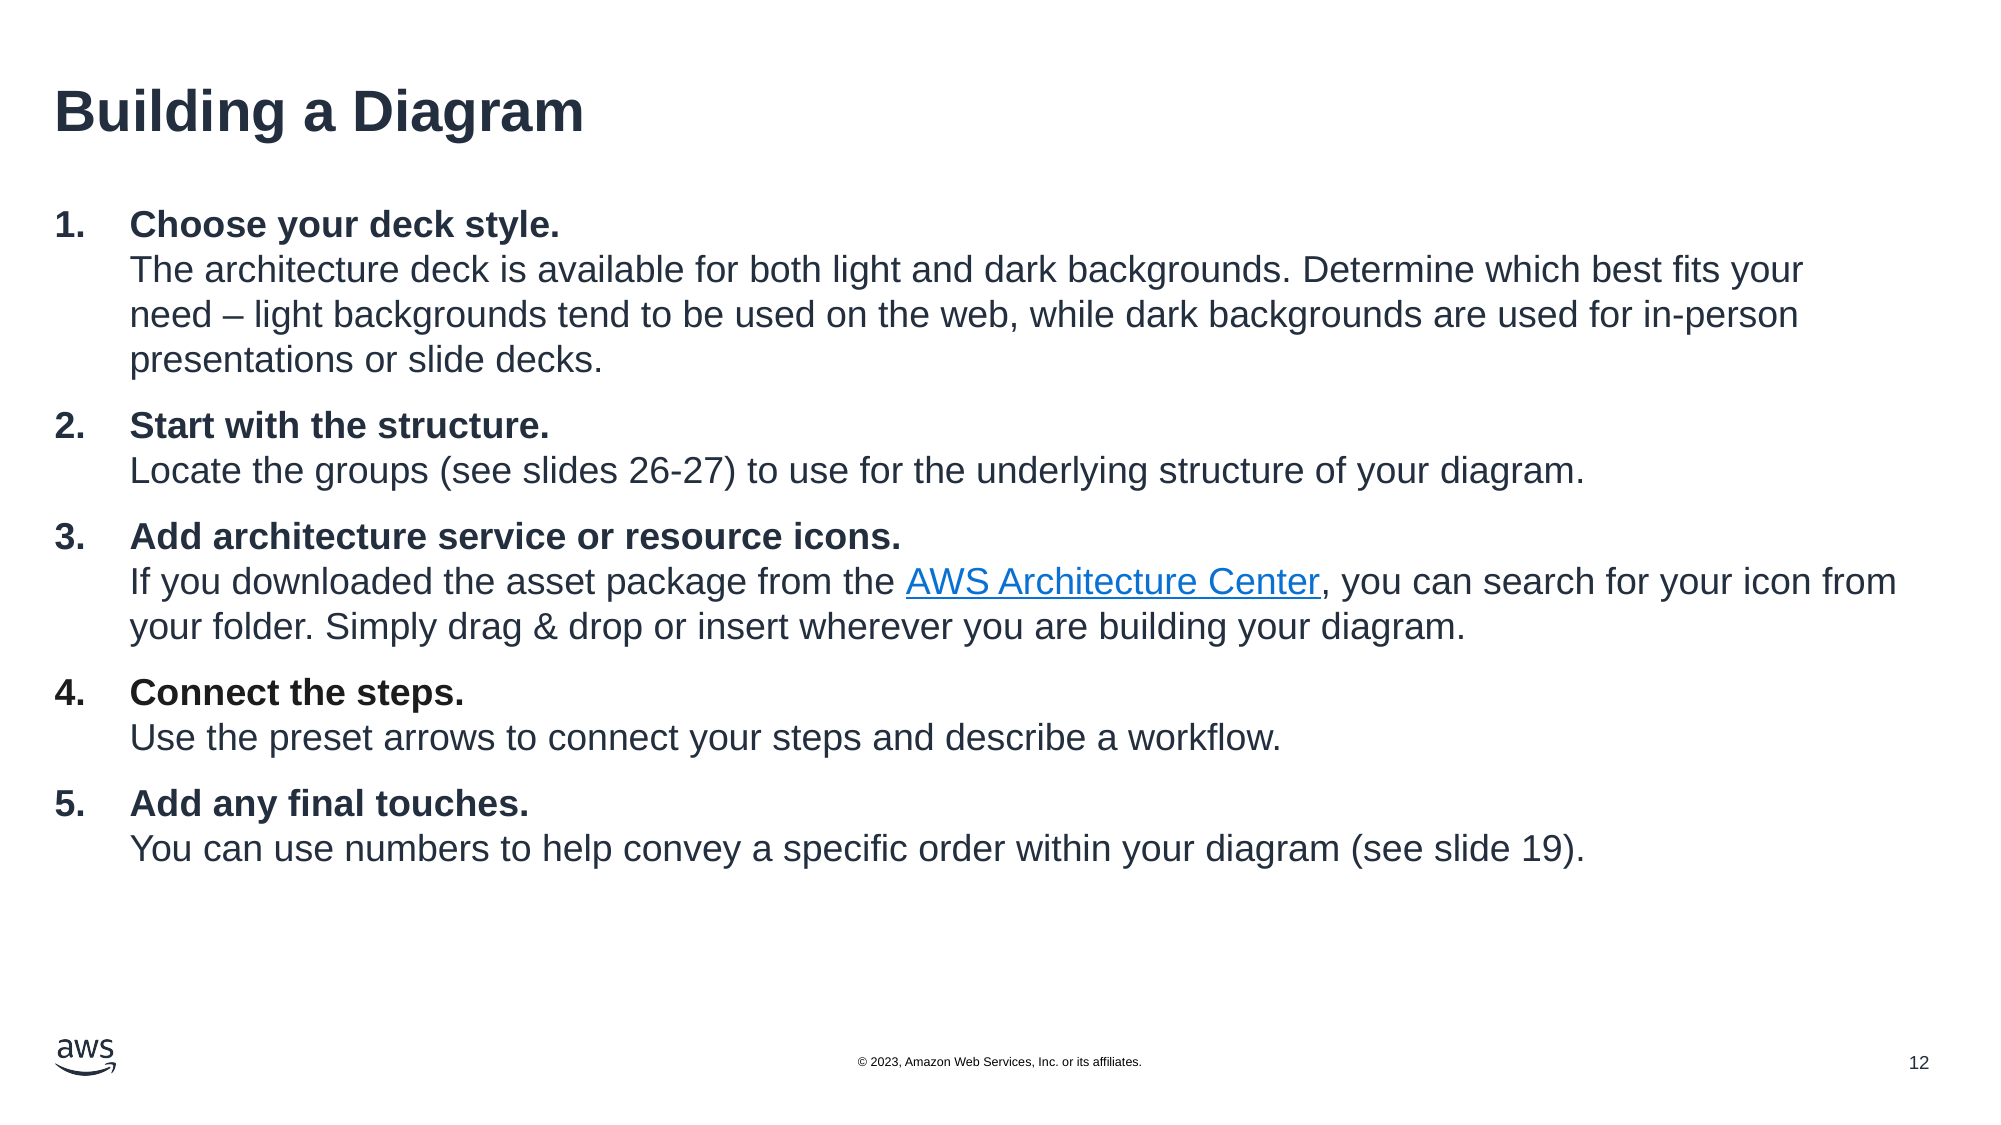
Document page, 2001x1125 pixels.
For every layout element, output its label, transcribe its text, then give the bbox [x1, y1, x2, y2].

slide_number 12 [1494, 1031, 1945, 1092]
picture [55, 1039, 116, 1076]
title Building a Diagram [39, 59, 1961, 166]
list Choose your deck style. The architecture deck is available for both light and dark backgrounds. Determine which best fits your need – light backgrounds tend to be used on the web, while dark backgrounds are used for in-person presentations or slide decks. Start with the structure. Locate the groups (see slides 26-27) to use for the underlying structure of your diagram. Add architecture service or resource icons. If you downloaded the asset package from the AWS Architecture Center, you can search for your icon from your folder. Simply drag & drop or insert wherever you are building your diagram. Connect the steps. Use the preset arrows to connect your steps and describe a workflow. Add any final touches. You can use numbers to help convey a specific order within your diagram (see slide 19). [39, 192, 1961, 969]
footer © 2023, Amazon Web Services, Inc. or its affiliates. [662, 1031, 1338, 1092]
